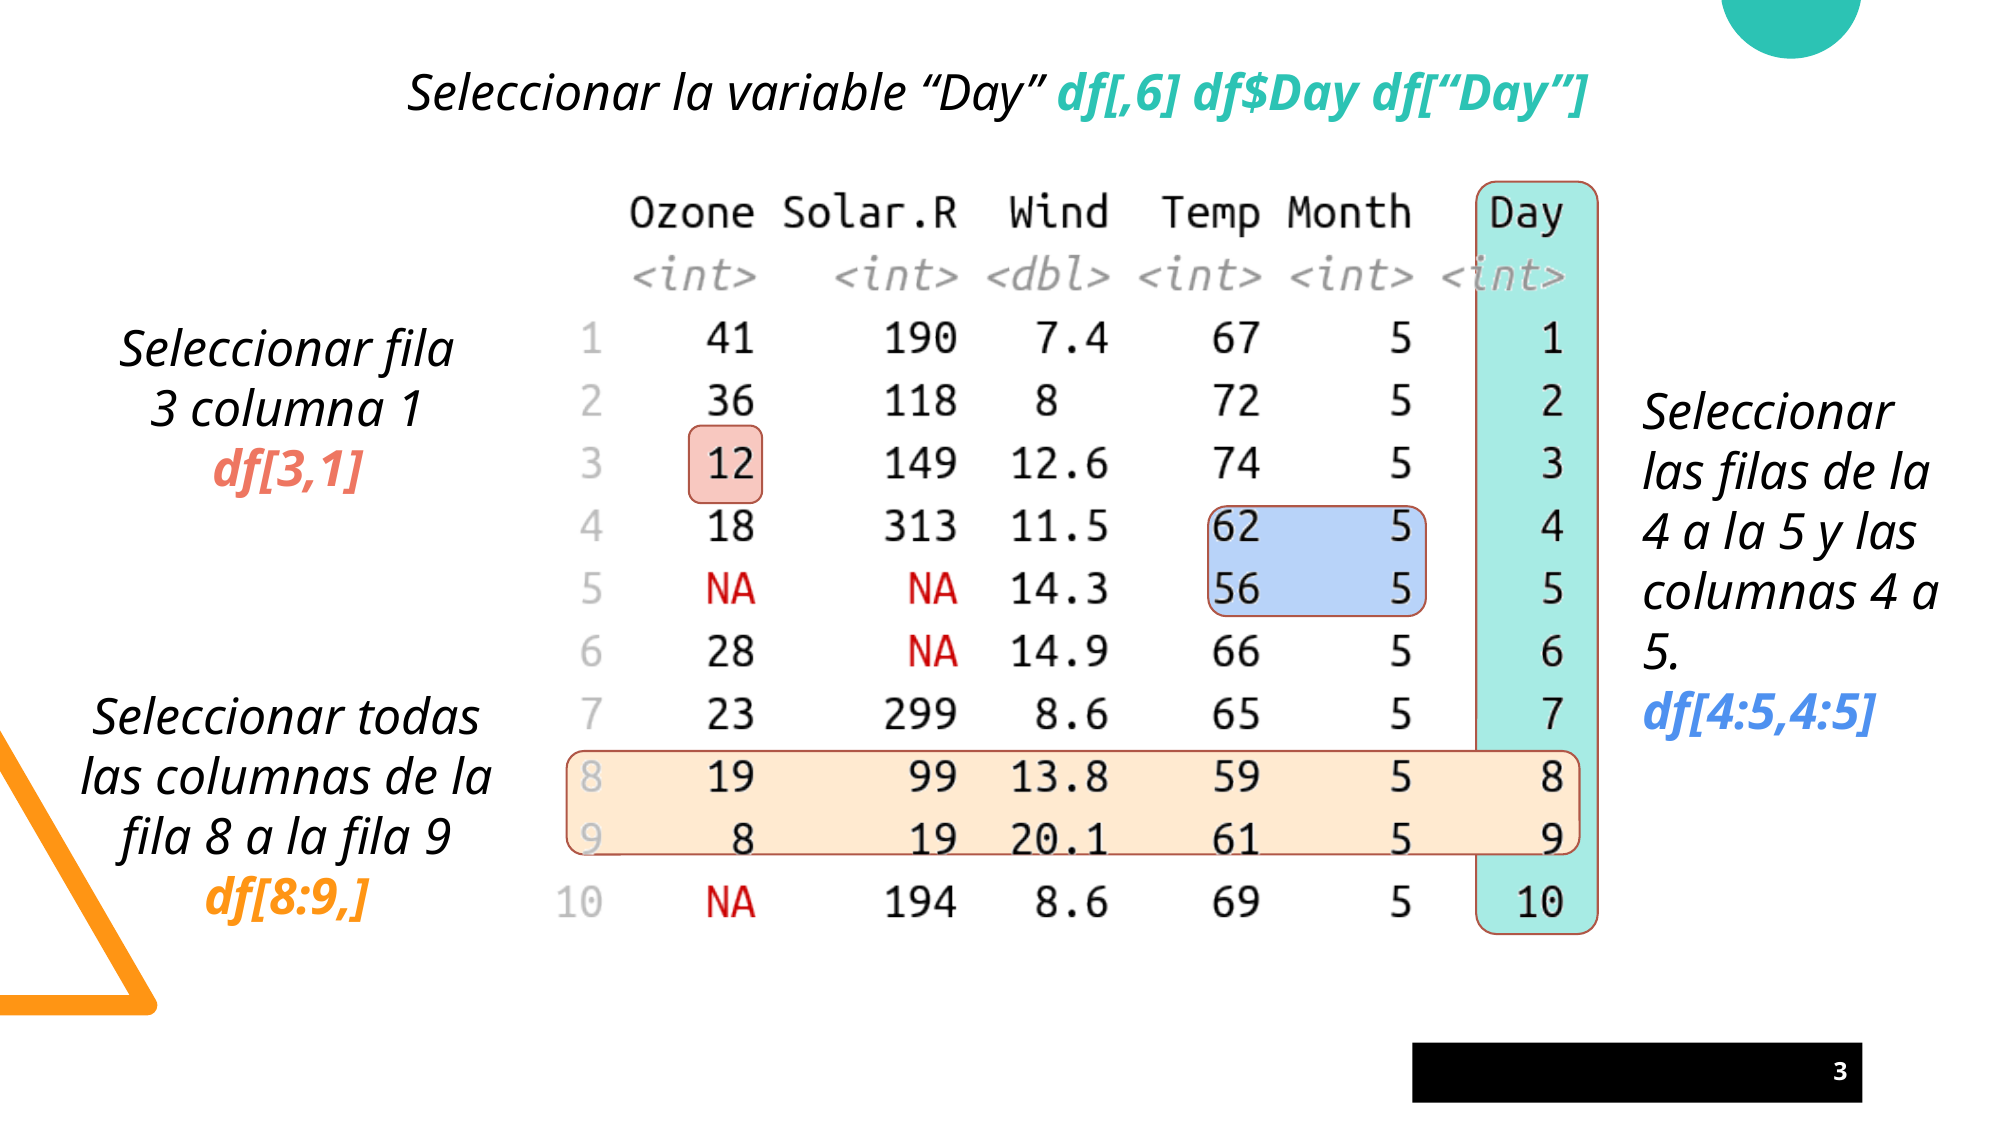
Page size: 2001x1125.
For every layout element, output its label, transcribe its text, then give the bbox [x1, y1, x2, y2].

text_box Seleccionar las filas de la 4 a la 5 y las columnas 4 a 5. df[4:5,4:5] [1627, 371, 1959, 747]
text_box Seleccionar fila 3 columna 1 df[3,1] [10, 309, 490, 504]
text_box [547, 181, 1598, 935]
text_box Seleccionar la variable “Day” df[,6] df$Day df[“Day”] [67, 53, 1928, 128]
slide_number 3 [1412, 1042, 1863, 1103]
text_box Seleccionar todas las columnas de la fila 8 a la fila 9 df[8:9,] [43, 676, 531, 932]
